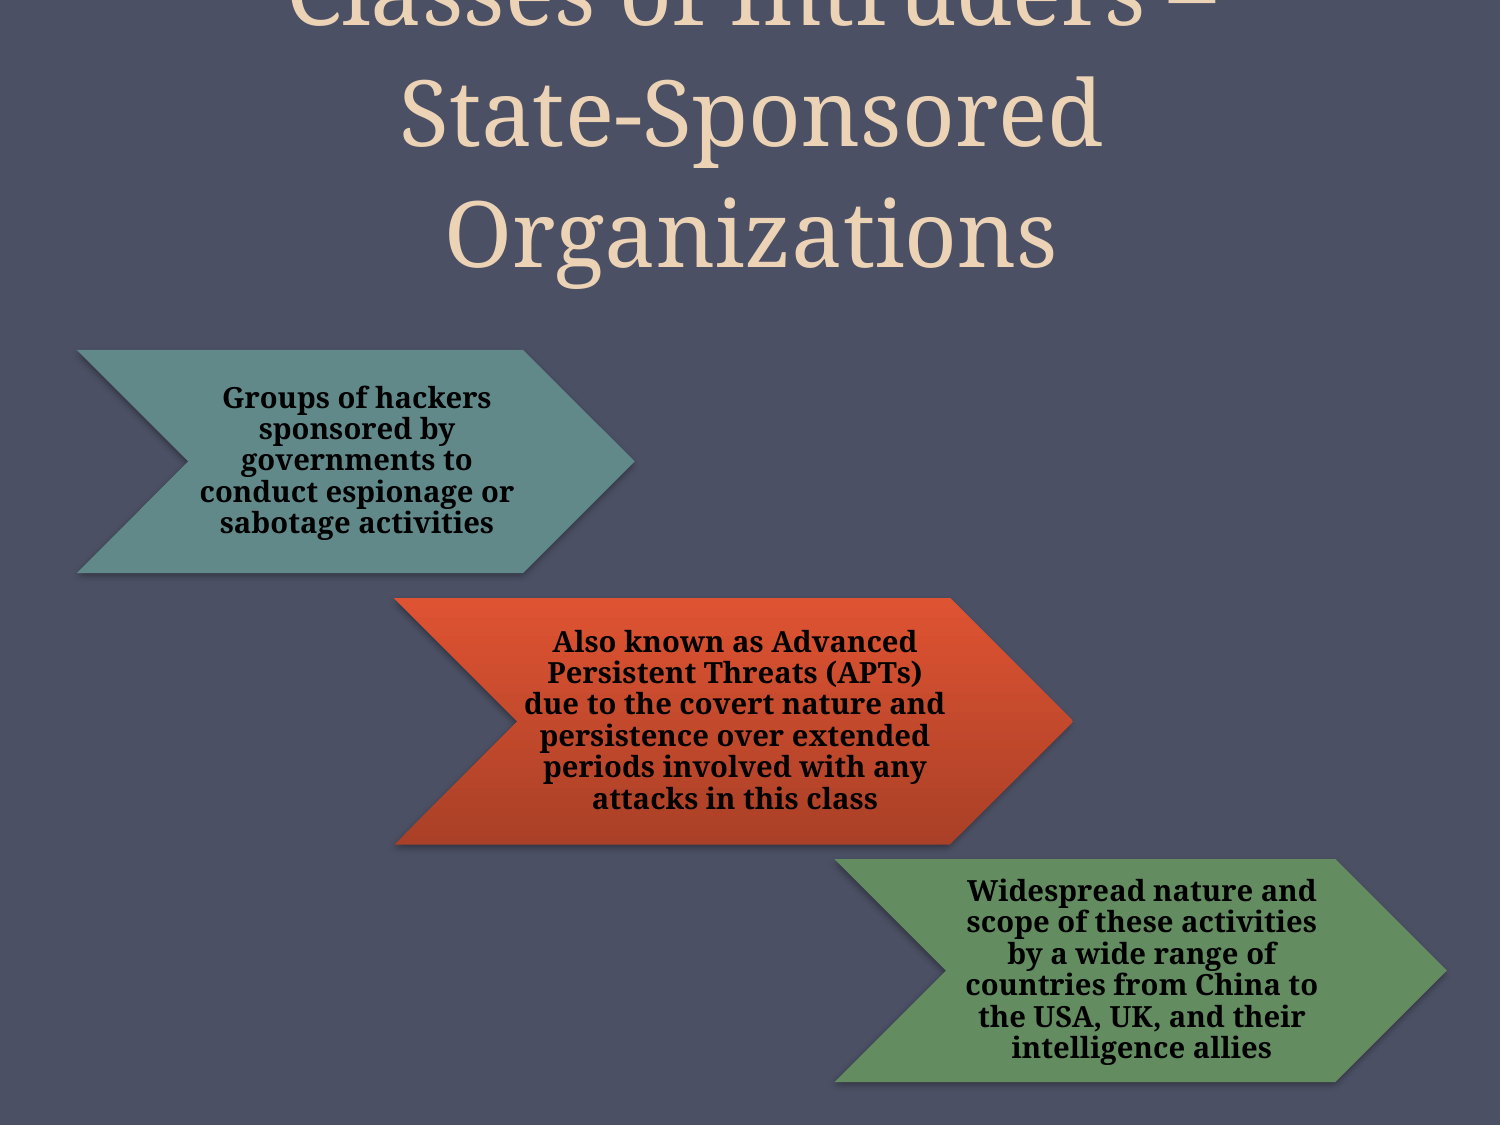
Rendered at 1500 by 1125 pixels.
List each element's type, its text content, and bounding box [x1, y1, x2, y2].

title Classes of Intruders – State-Sponsored Organizations [76, 30, 1427, 294]
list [76, 326, 1448, 1083]
